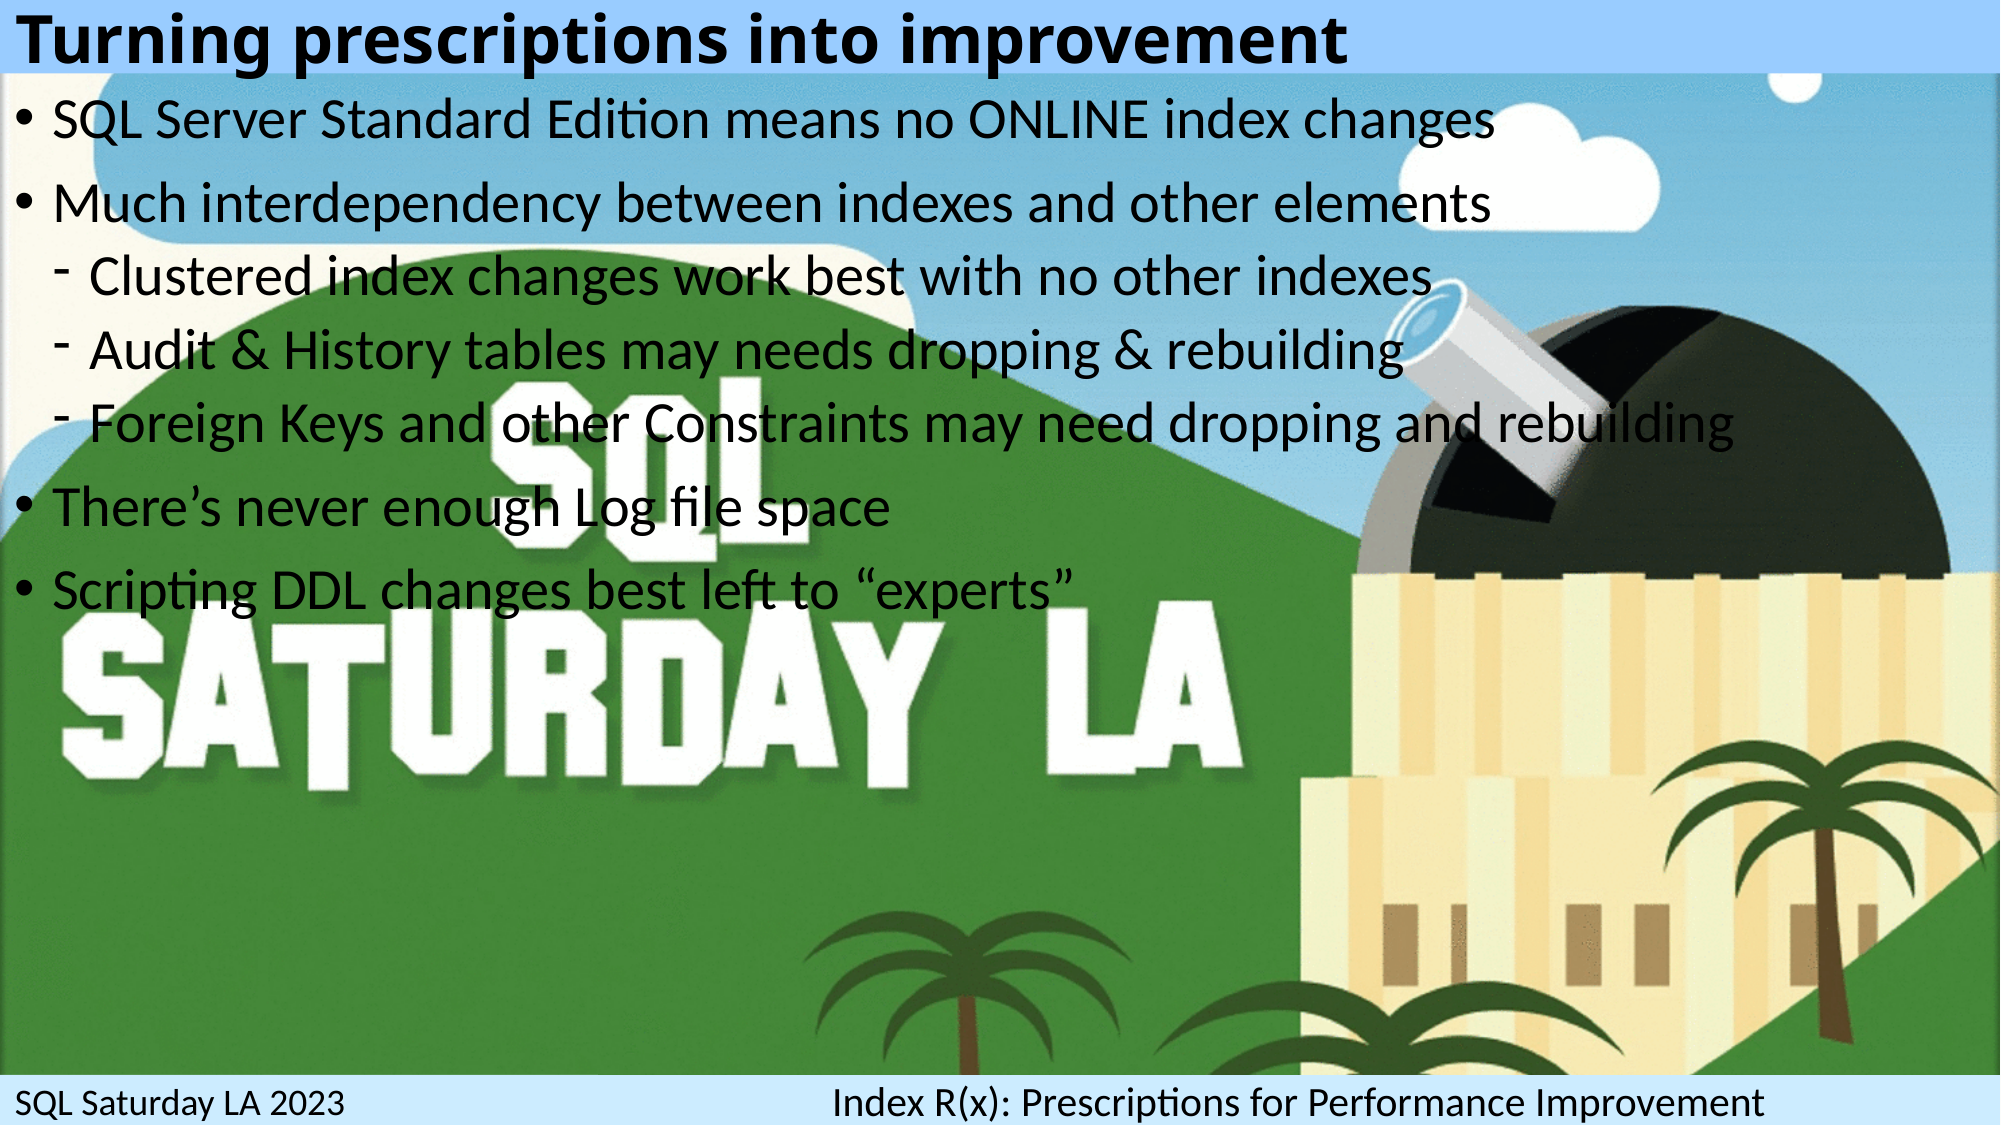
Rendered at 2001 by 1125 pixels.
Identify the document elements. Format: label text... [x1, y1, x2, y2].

title Turning prescriptions into improvement [0, 0, 2000, 74]
list SQL Server Standard Edition means no ONLINE index changes Much interdependency between indexes and other elements Clustered index changes work best with no other indexes Audit & History tables may needs dropping & rebuilding Foreign Keys and other Constraints may need dropping and rebuilding There’s never enough Log file space Scripting DDL changes best left to “experts” [0, 74, 2000, 1075]
